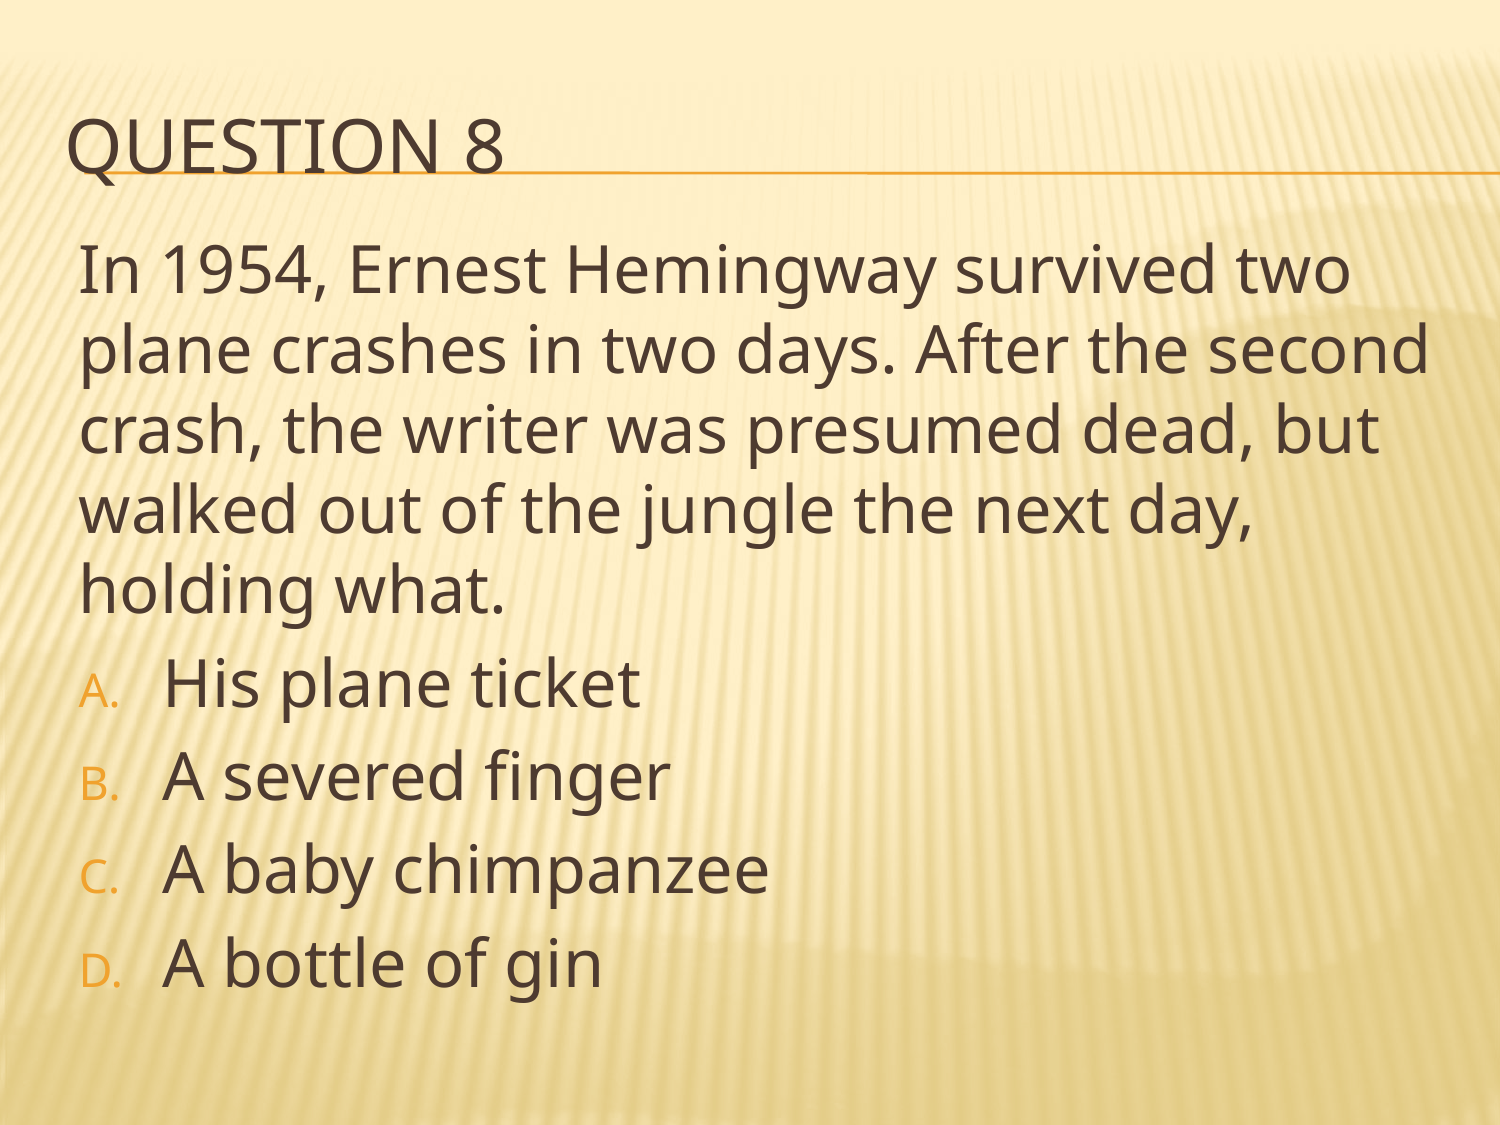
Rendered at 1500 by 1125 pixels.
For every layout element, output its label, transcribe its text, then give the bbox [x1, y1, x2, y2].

title Question 8 [50, 75, 1475, 213]
list In 1954, Ernest Hemingway survived two plane crashes in two days. After the second crash, the writer was presumed dead, but walked out of the jungle the next day, holding what. His plane ticket A severed finger A baby chimpanzee A bottle of gin [41, 219, 1471, 1035]
